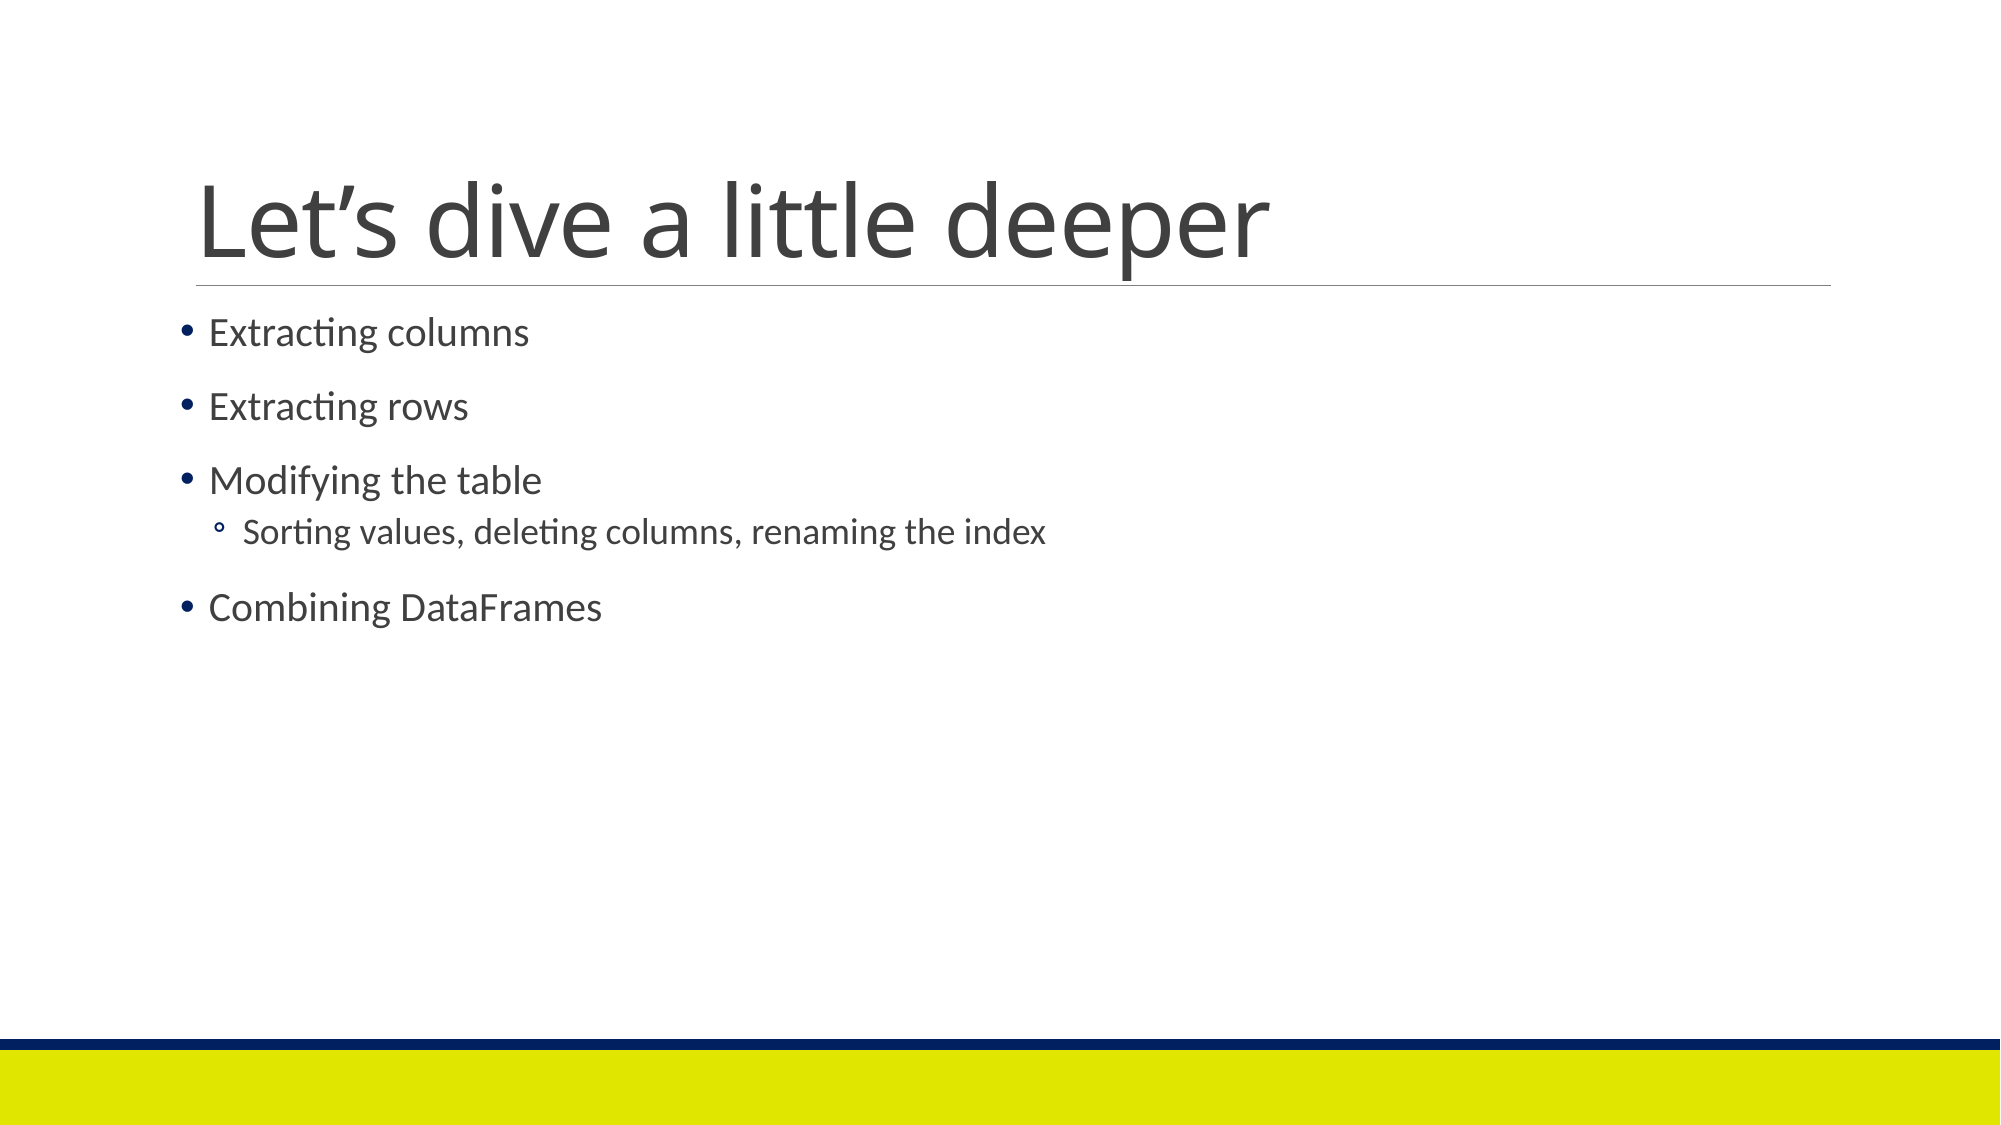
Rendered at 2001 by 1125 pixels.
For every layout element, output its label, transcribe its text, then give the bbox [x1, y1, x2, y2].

list Extracting columns Extracting rows Modifying the table Sorting values, deleting columns, renaming the index Combining DataFrames [180, 302, 1830, 963]
title Let’s dive a little deeper [180, 47, 1830, 285]
